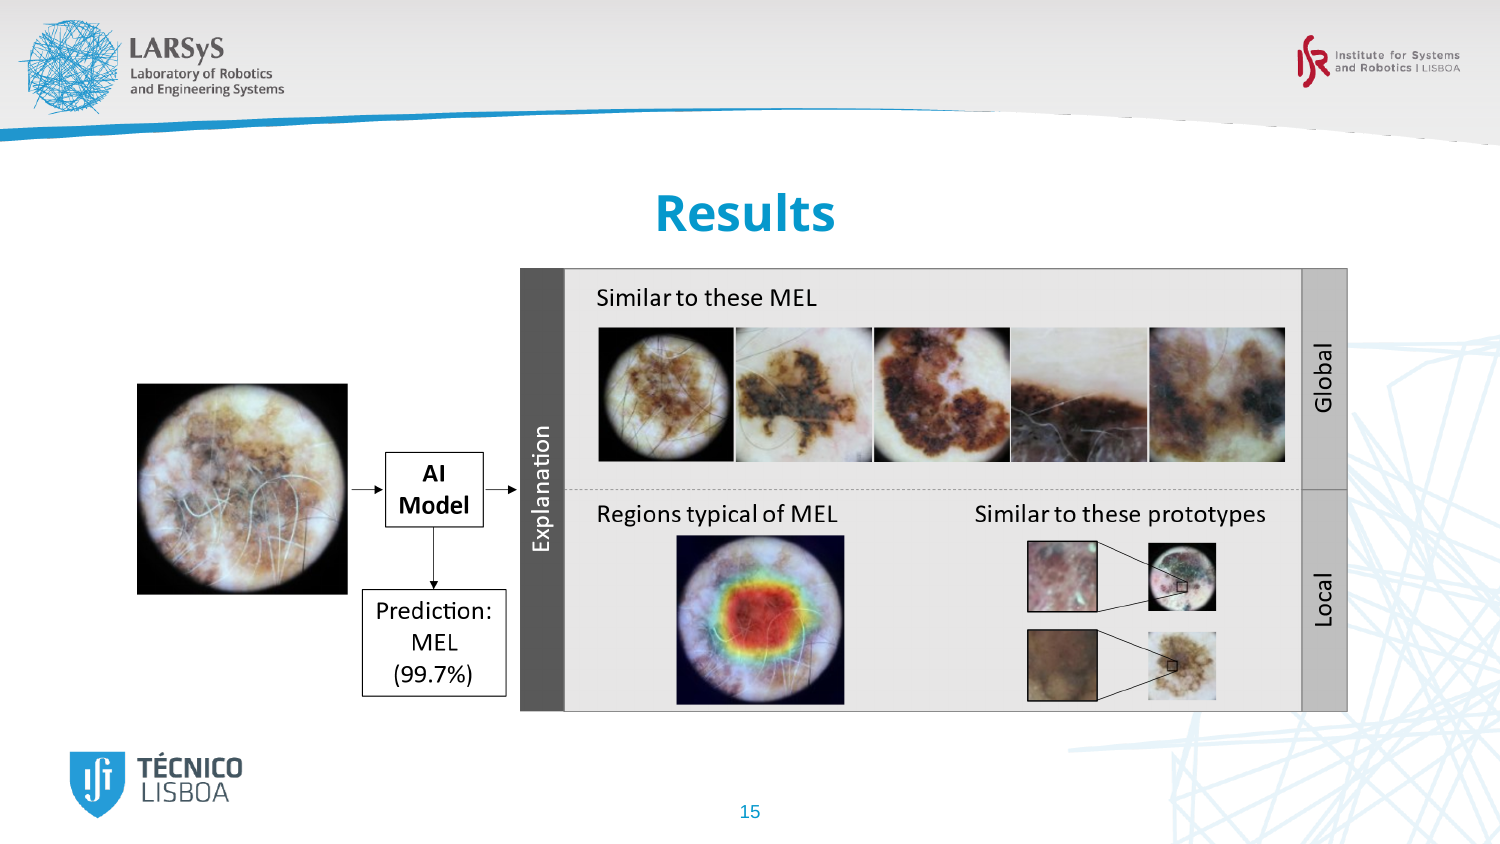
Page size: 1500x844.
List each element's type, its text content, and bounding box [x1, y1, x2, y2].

slide_number 15 [705, 773, 795, 830]
picture [0, 0, 1500, 844]
title Results [70, 173, 1421, 255]
